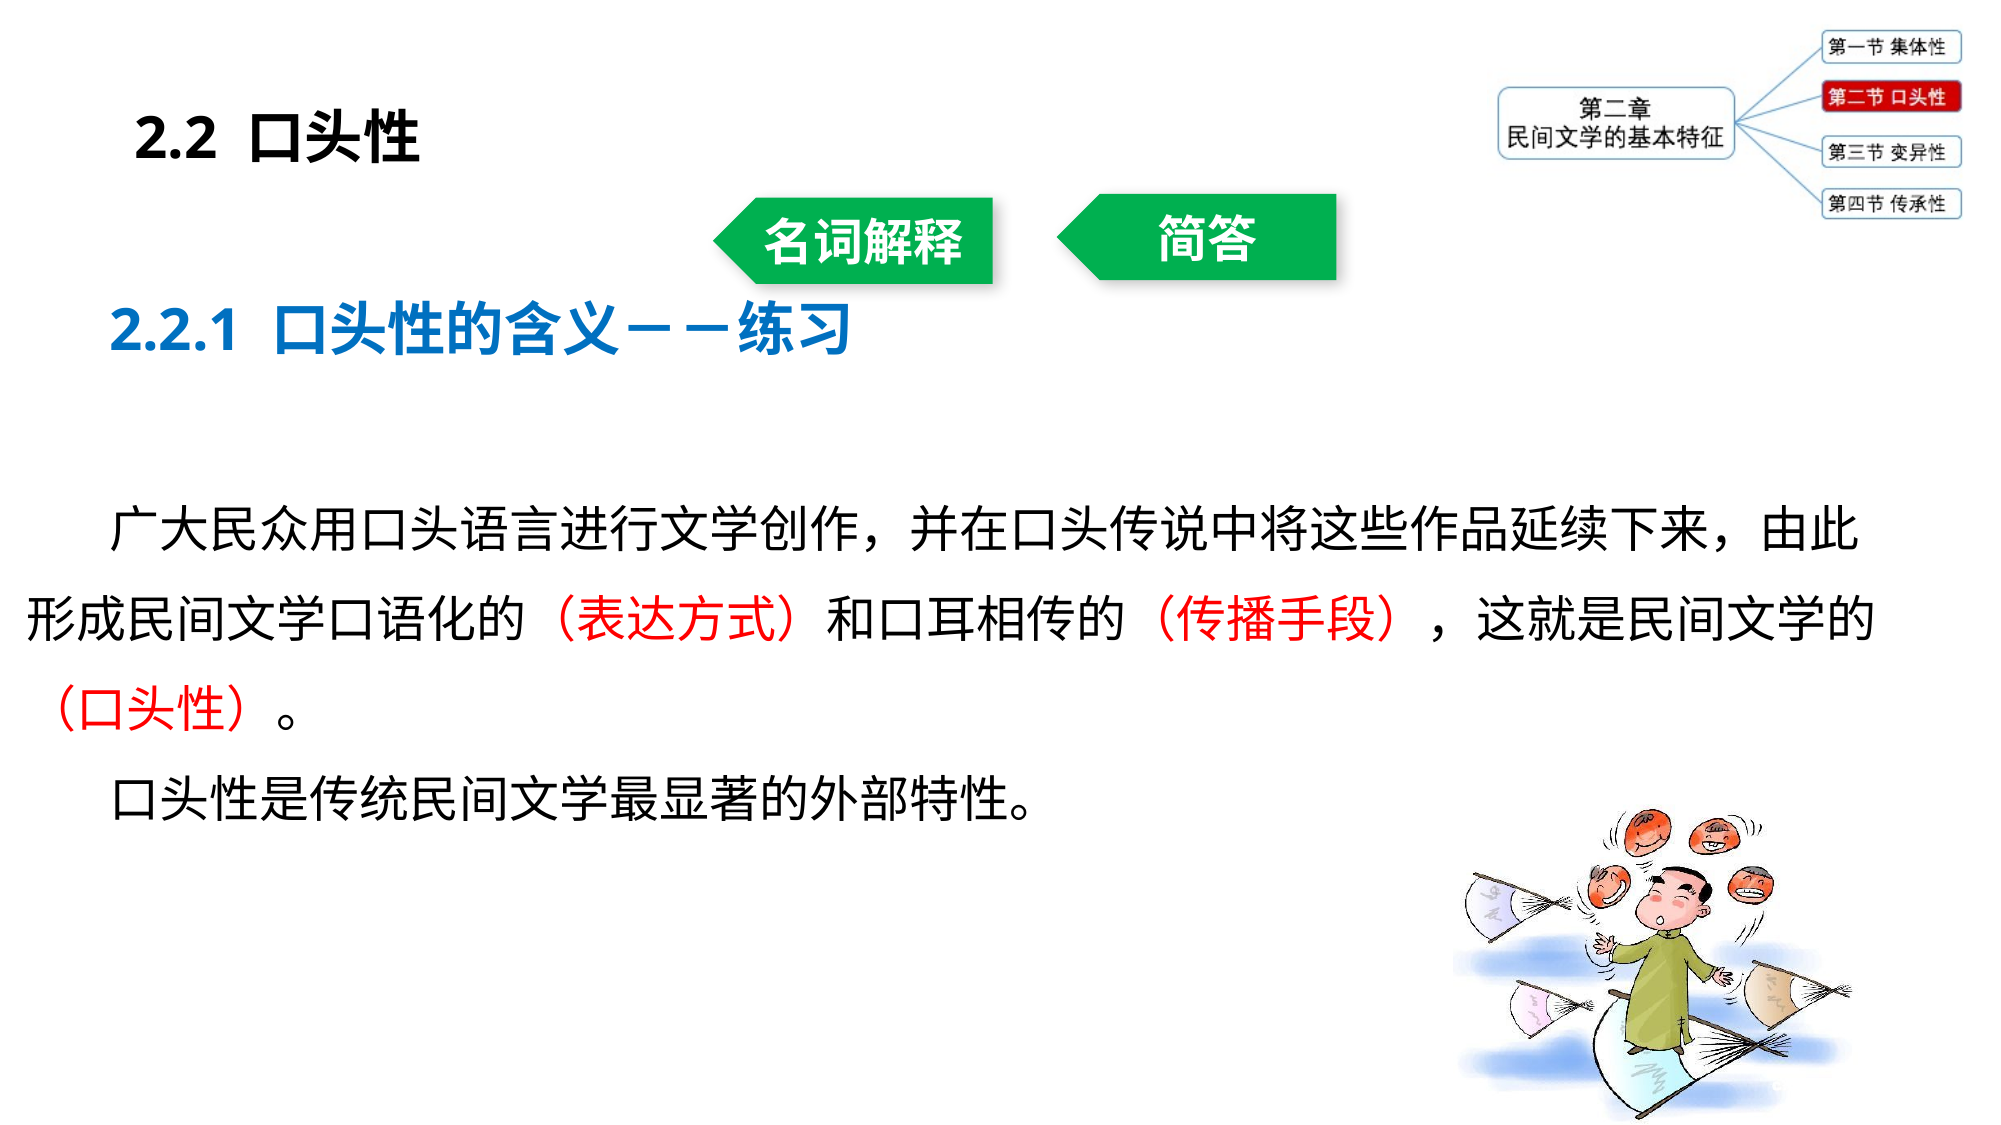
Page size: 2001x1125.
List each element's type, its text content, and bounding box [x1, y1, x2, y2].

picture [1453, 778, 1861, 1125]
text_box 2.2 口头性 [29, 57, 792, 178]
text_box 简答 [1055, 192, 1338, 282]
text_box 名词解释 [711, 196, 994, 285]
picture [1487, 3, 2000, 237]
text_box 2.2.1 口头性的含义－－练习 广大民众用口头语言进行文学创作，并在口头传说中将这些作品延续下来，由此形成民间文学口语化的（表达方式）和口耳相传的（传播手段），这就是民间文学的（口头性）。 口头性是传统民间文学最显著的外部特性。 [11, 249, 1918, 835]
